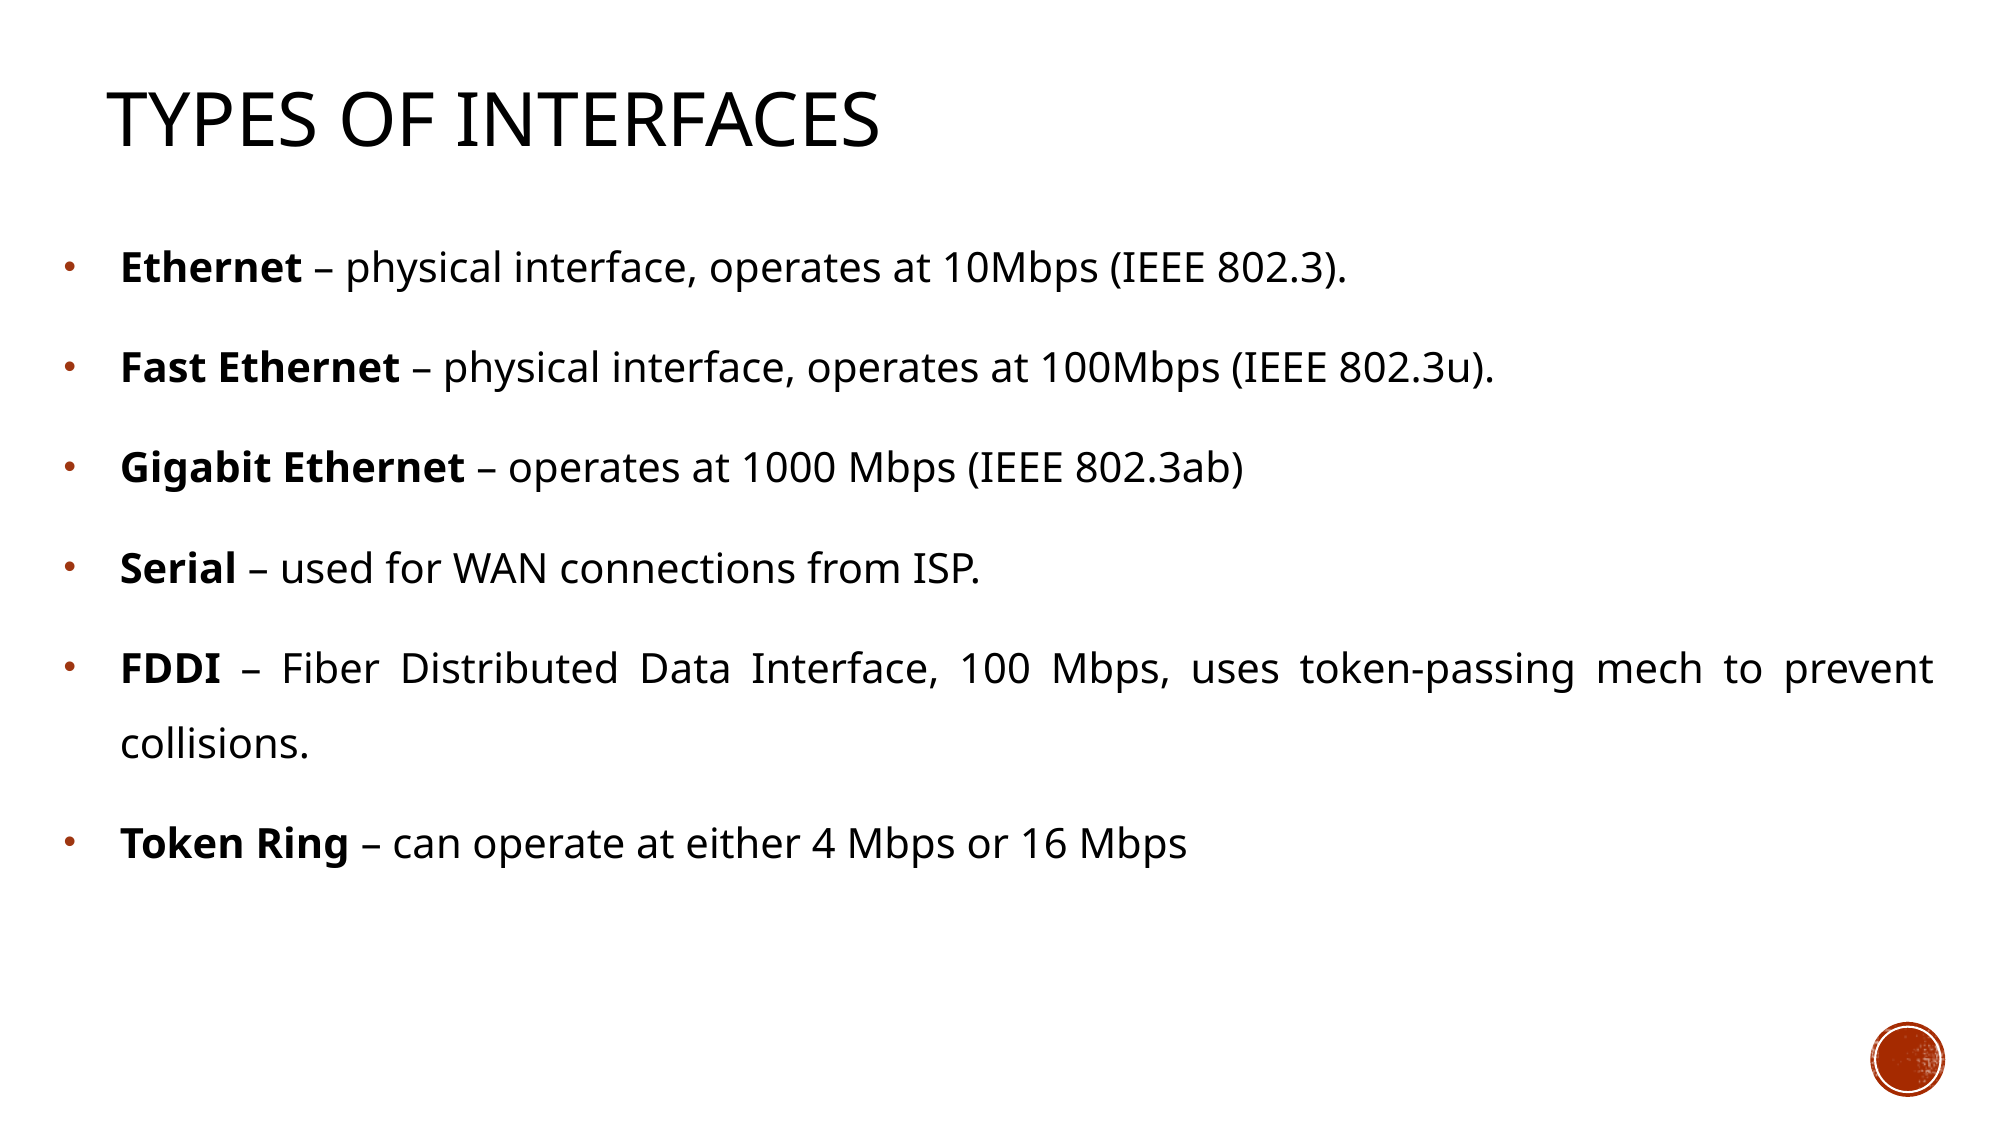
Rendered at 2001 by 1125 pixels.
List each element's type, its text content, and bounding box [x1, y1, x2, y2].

list Ethernet – physical interface, operates at 10Mbps (IEEE 802.3). Fast Ethernet – physical interface, operates at 100Mbps (IEEE 802.3u). Gigabit Ethernet – operates at 1000 Mbps (IEEE 802.3ab) Serial – used for WAN connections from ISP. FDDI – Fiber Distributed Data Interface, 100 Mbps, uses token-passing mech to prevent collisions. Token Ring – can operate at either 4 Mbps or 16 Mbps [48, 208, 1950, 1077]
title types of interfaces [91, 36, 1856, 208]
